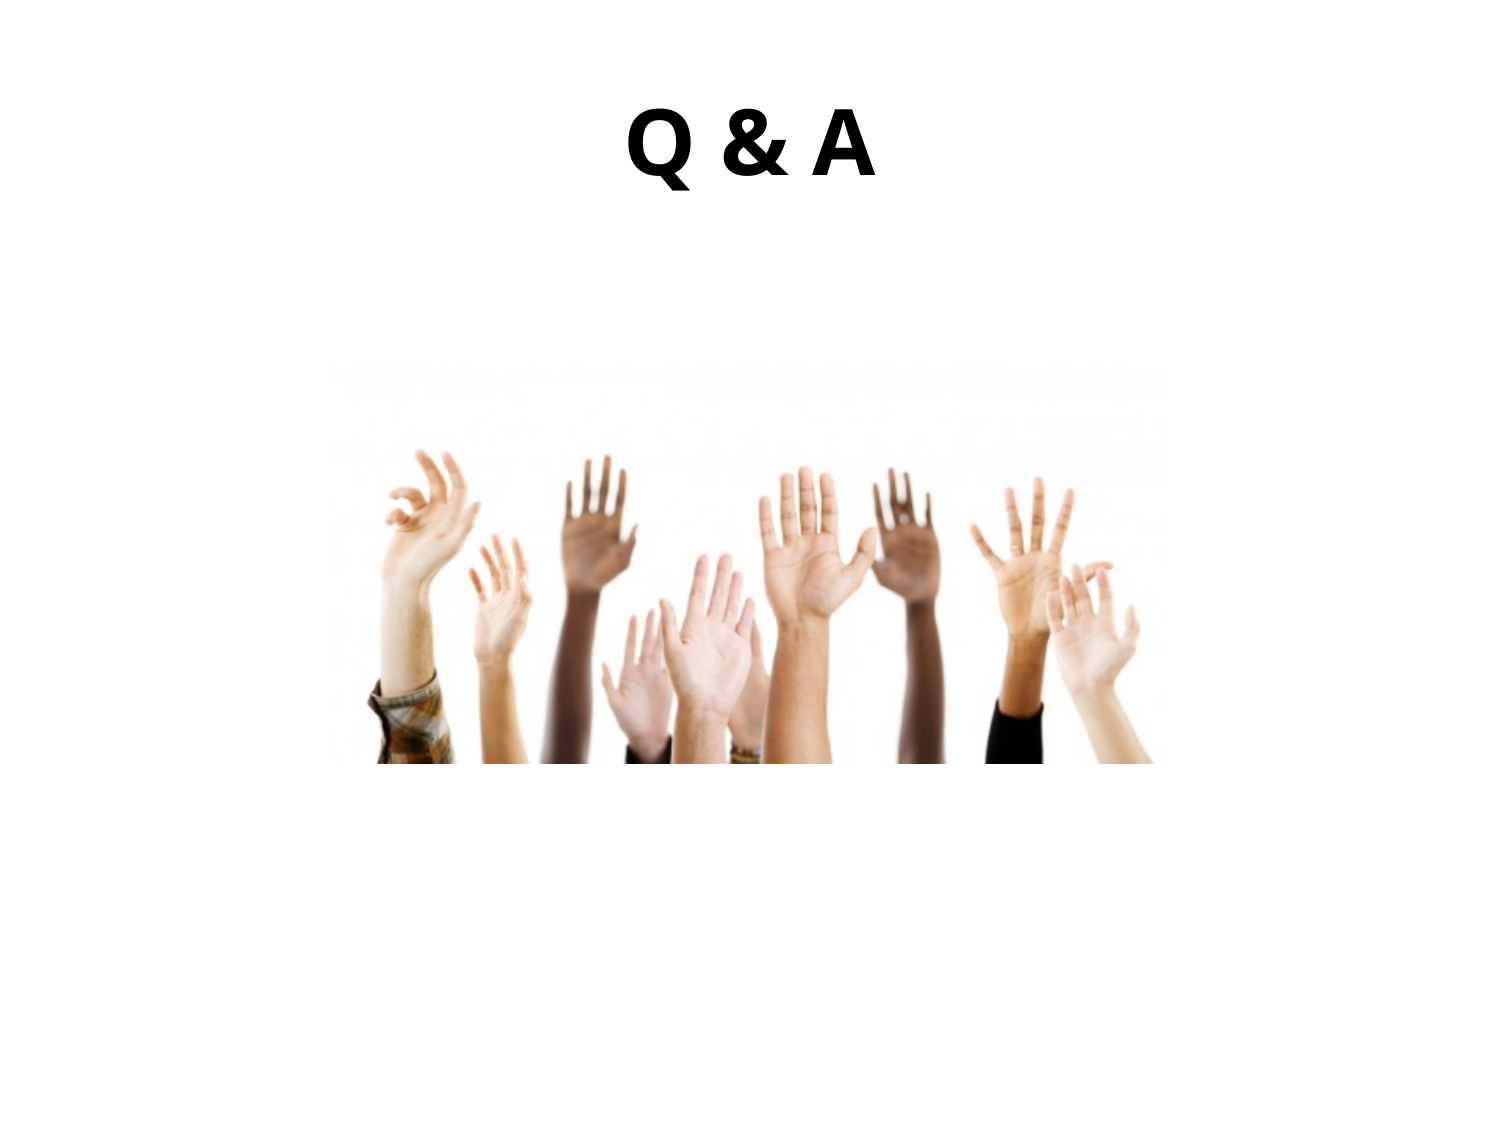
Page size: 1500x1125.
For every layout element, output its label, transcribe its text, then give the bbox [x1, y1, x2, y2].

picture [330, 360, 1169, 765]
title Q & A [75, 45, 1425, 233]
